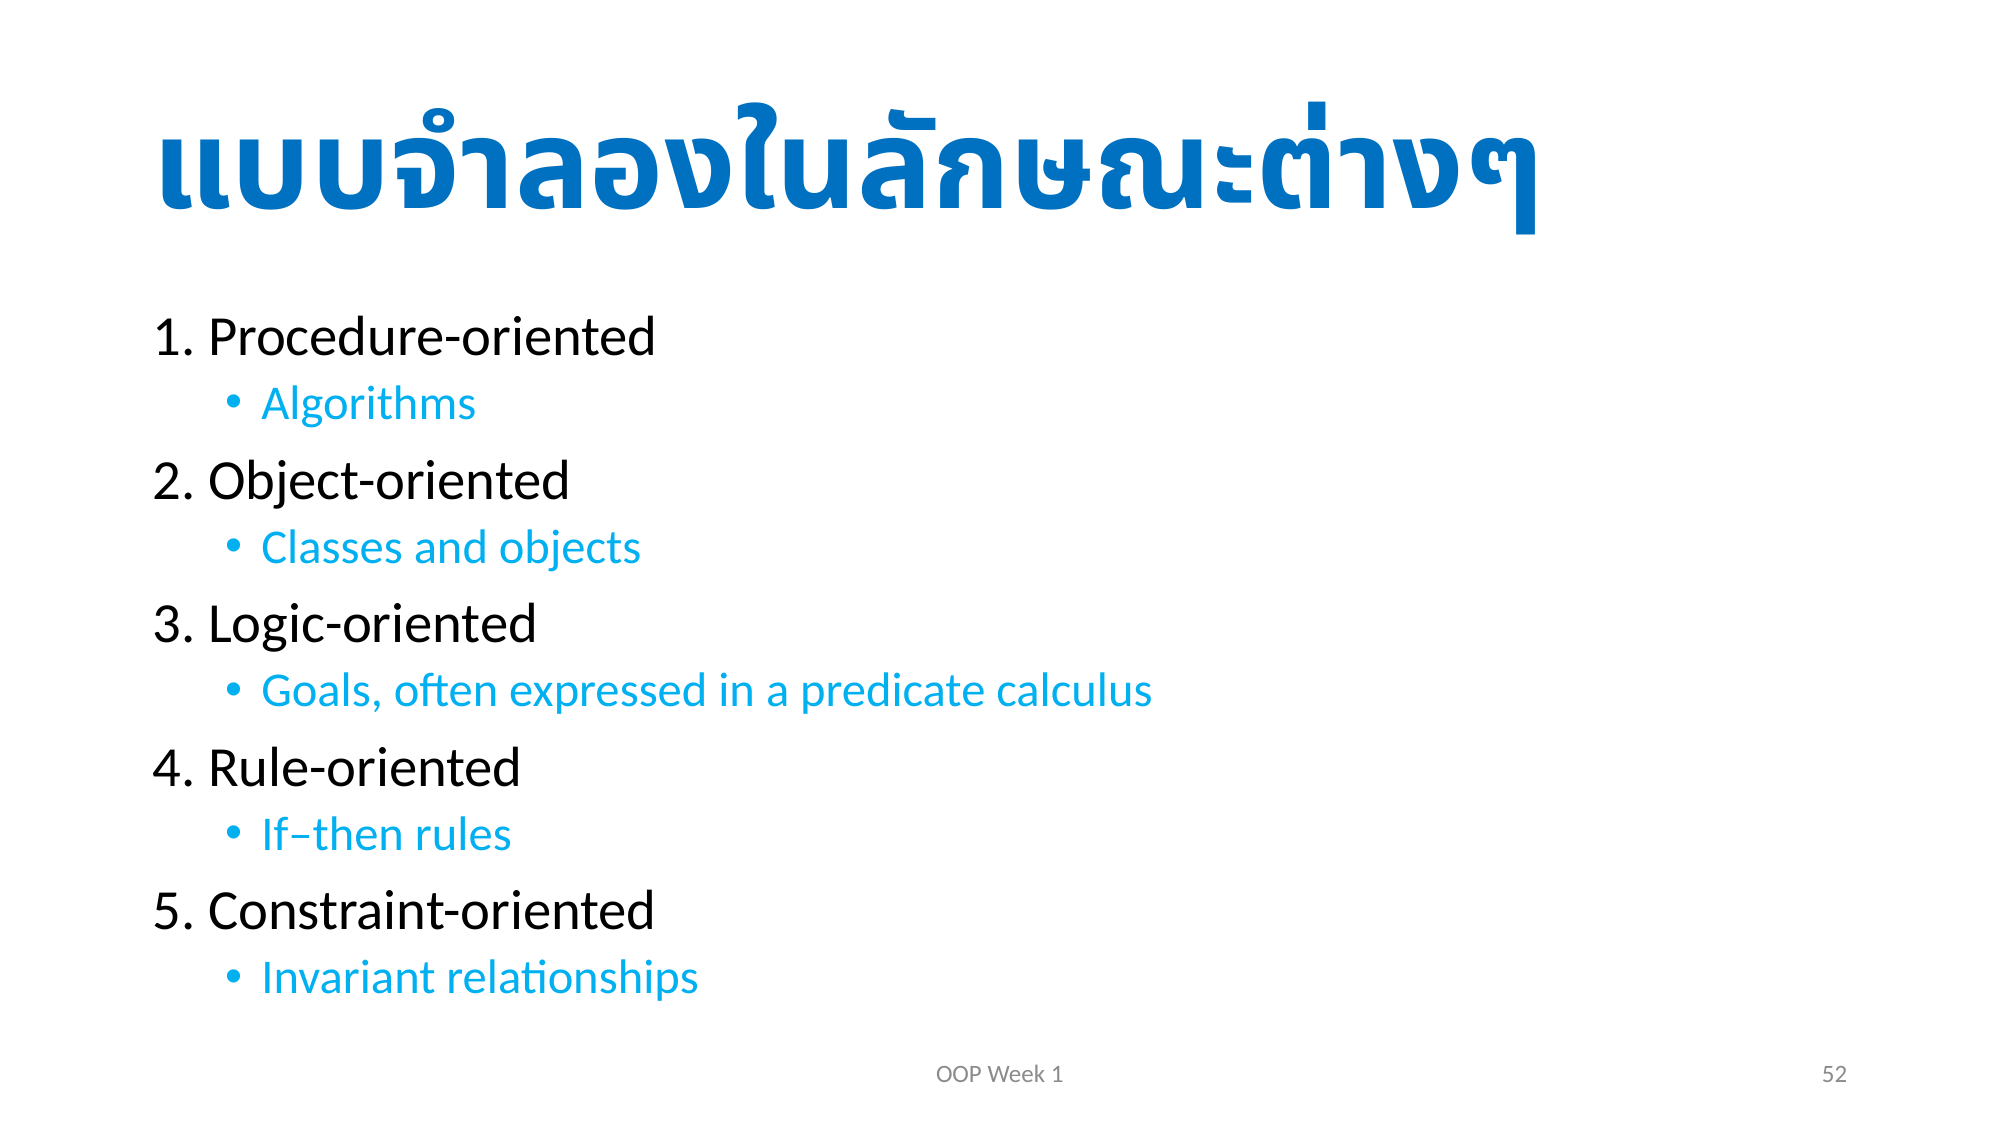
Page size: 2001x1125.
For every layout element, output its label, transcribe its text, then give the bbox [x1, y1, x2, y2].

title แบบจำลองในลักษณะต่างๆ [137, 59, 1863, 278]
slide_number 52 [1412, 1042, 1863, 1103]
footer OOP Week 1 [662, 1042, 1338, 1103]
list 1. Procedure-oriented Algorithms 2. Object-oriented Classes and objects 3. Logic-oriented Goals, often expressed in a predicate calculus 4. Rule-oriented If–then rules 5. Constraint-oriented Invariant relationships [137, 299, 1863, 1014]
